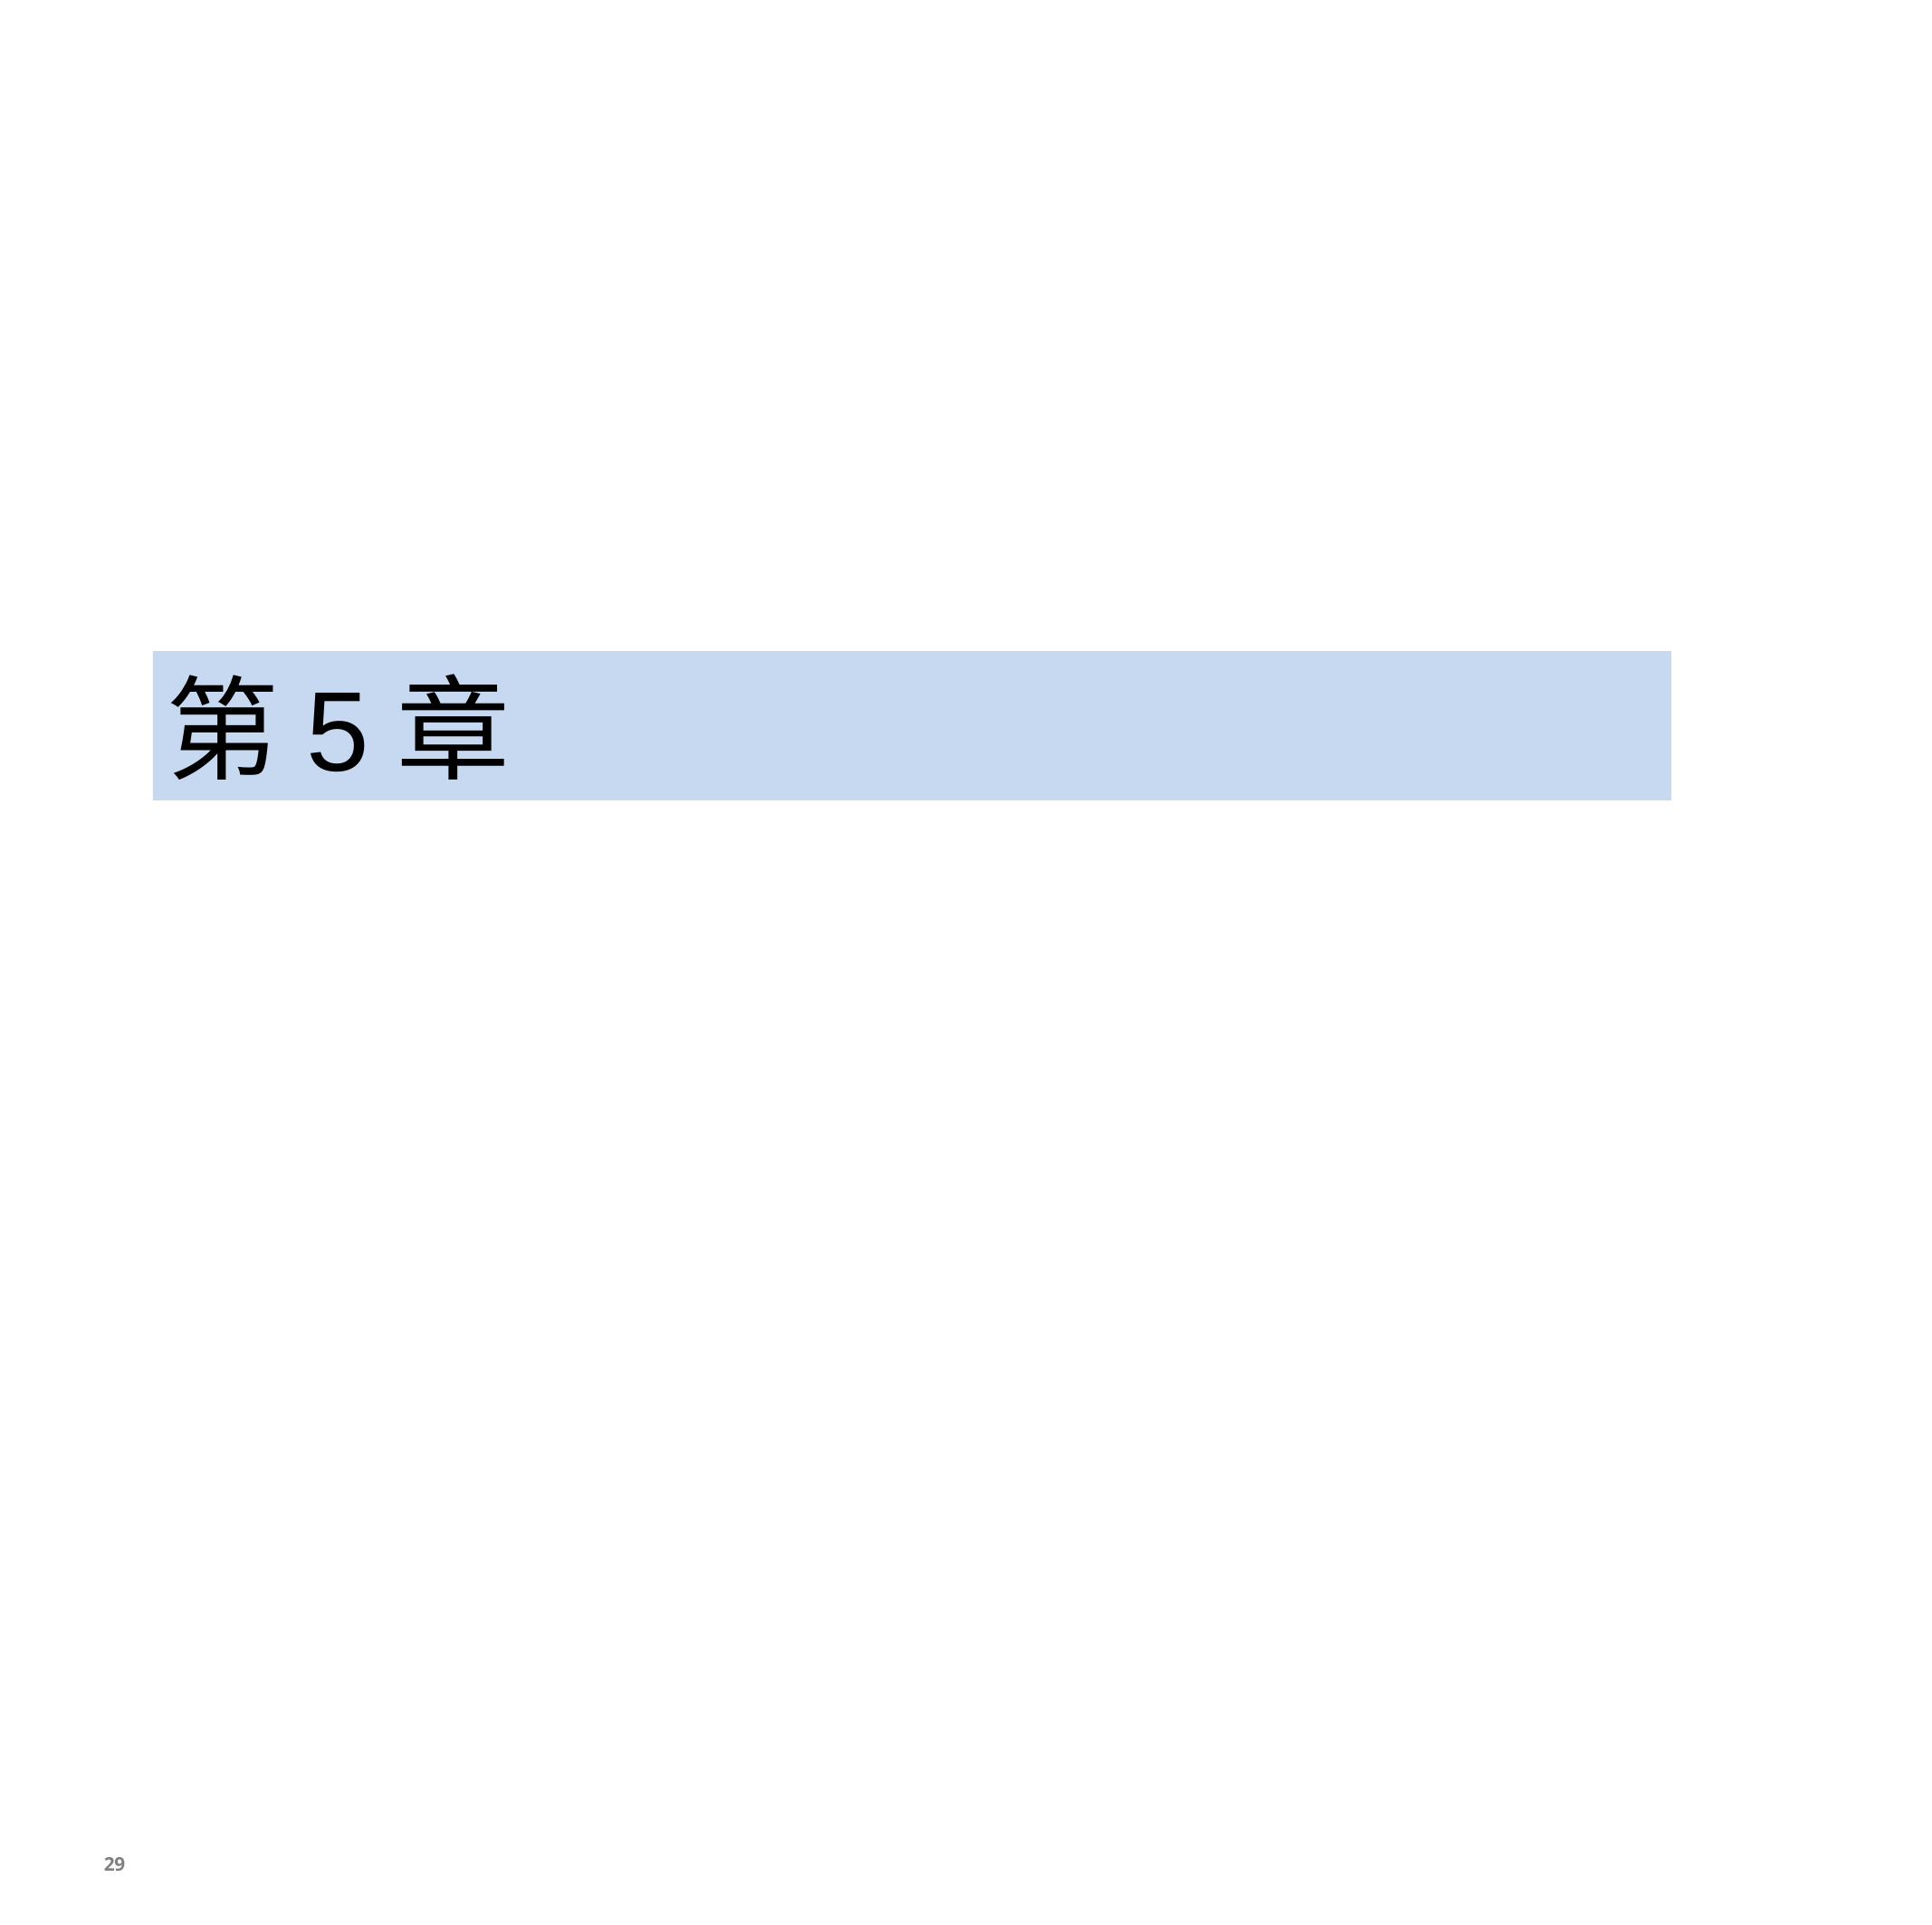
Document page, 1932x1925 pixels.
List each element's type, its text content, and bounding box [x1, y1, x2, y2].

text_box 第5章 [152, 651, 1672, 800]
